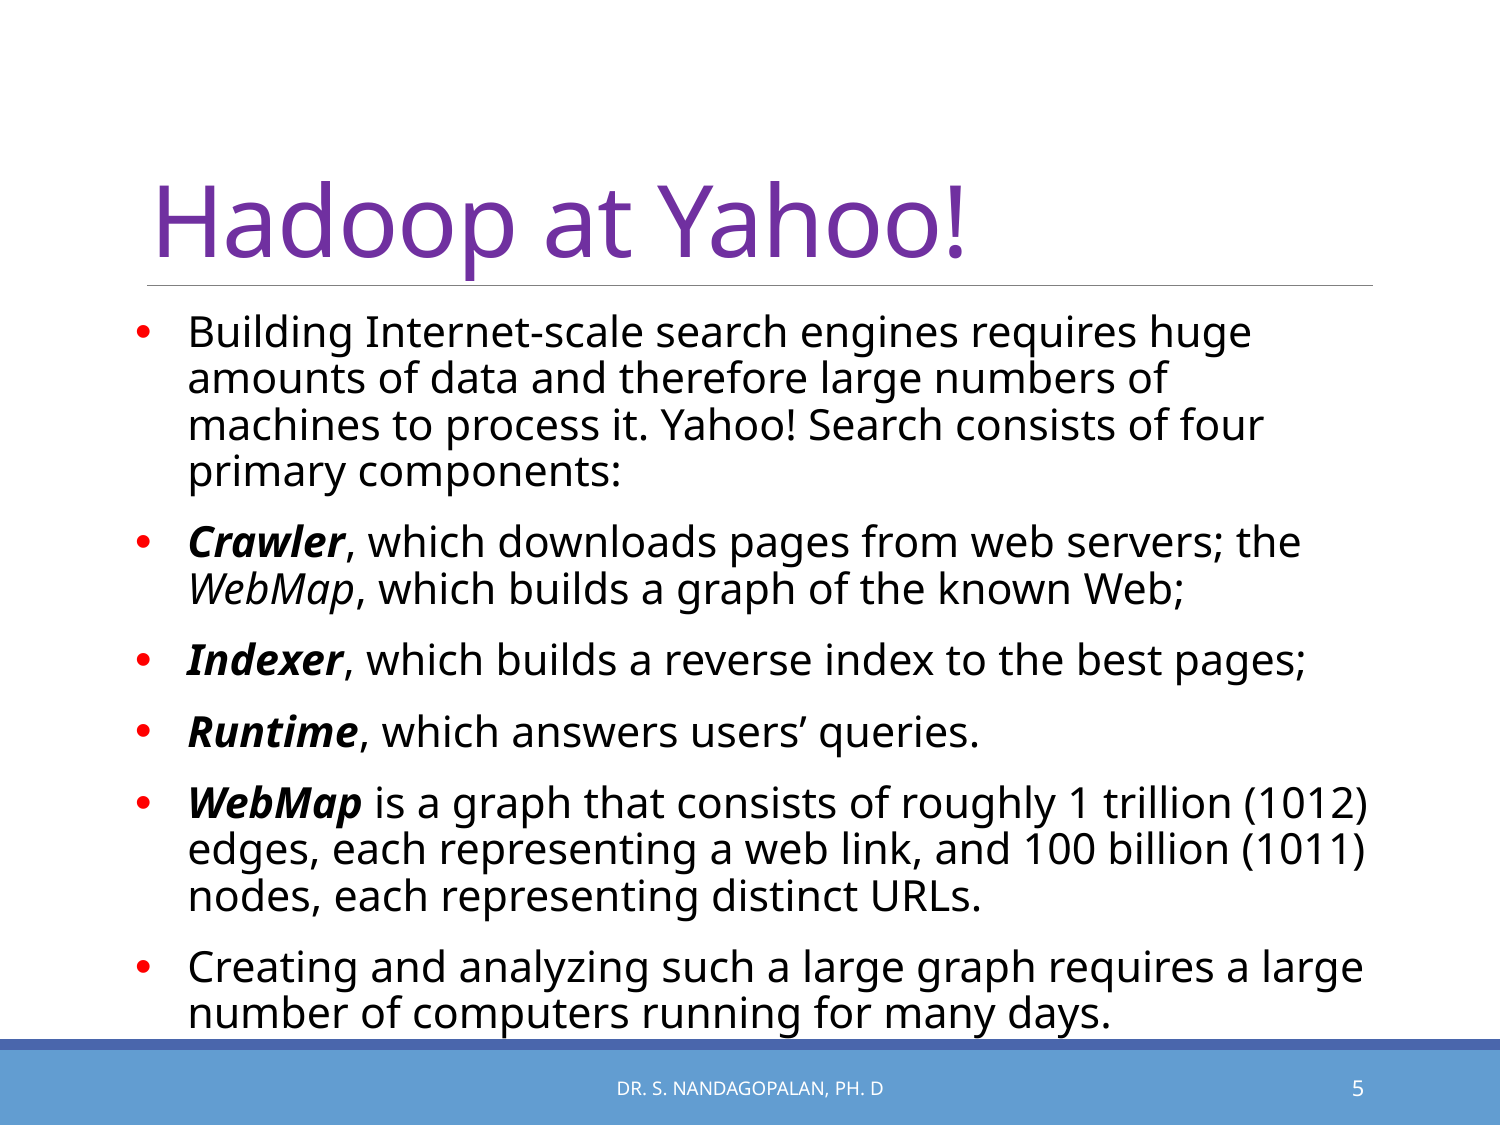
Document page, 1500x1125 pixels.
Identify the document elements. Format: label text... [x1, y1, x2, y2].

list Building Internet-scale search engines requires huge amounts of data and therefore large numbers of machines to process it. Yahoo! Search consists of four primary components: Crawler, which downloads pages from web servers; the WebMap, which builds a graph of the known Web; Indexer, which builds a reverse index to the best pages; Runtime, which answers users’ queries. WebMap is a graph that consists of roughly 1 trillion (1012) edges, each representing a web link, and 100 billion (1011) nodes, each representing distinct URLs. Creating and analyzing such a large graph requires a large number of computers running for many days. [135, 302, 1373, 1060]
slide_number 5 [1218, 1059, 1380, 1120]
title Hadoop at Yahoo! [135, 47, 1373, 285]
footer Dr. S. Nandagopalan, Ph. D [453, 1059, 1047, 1120]
